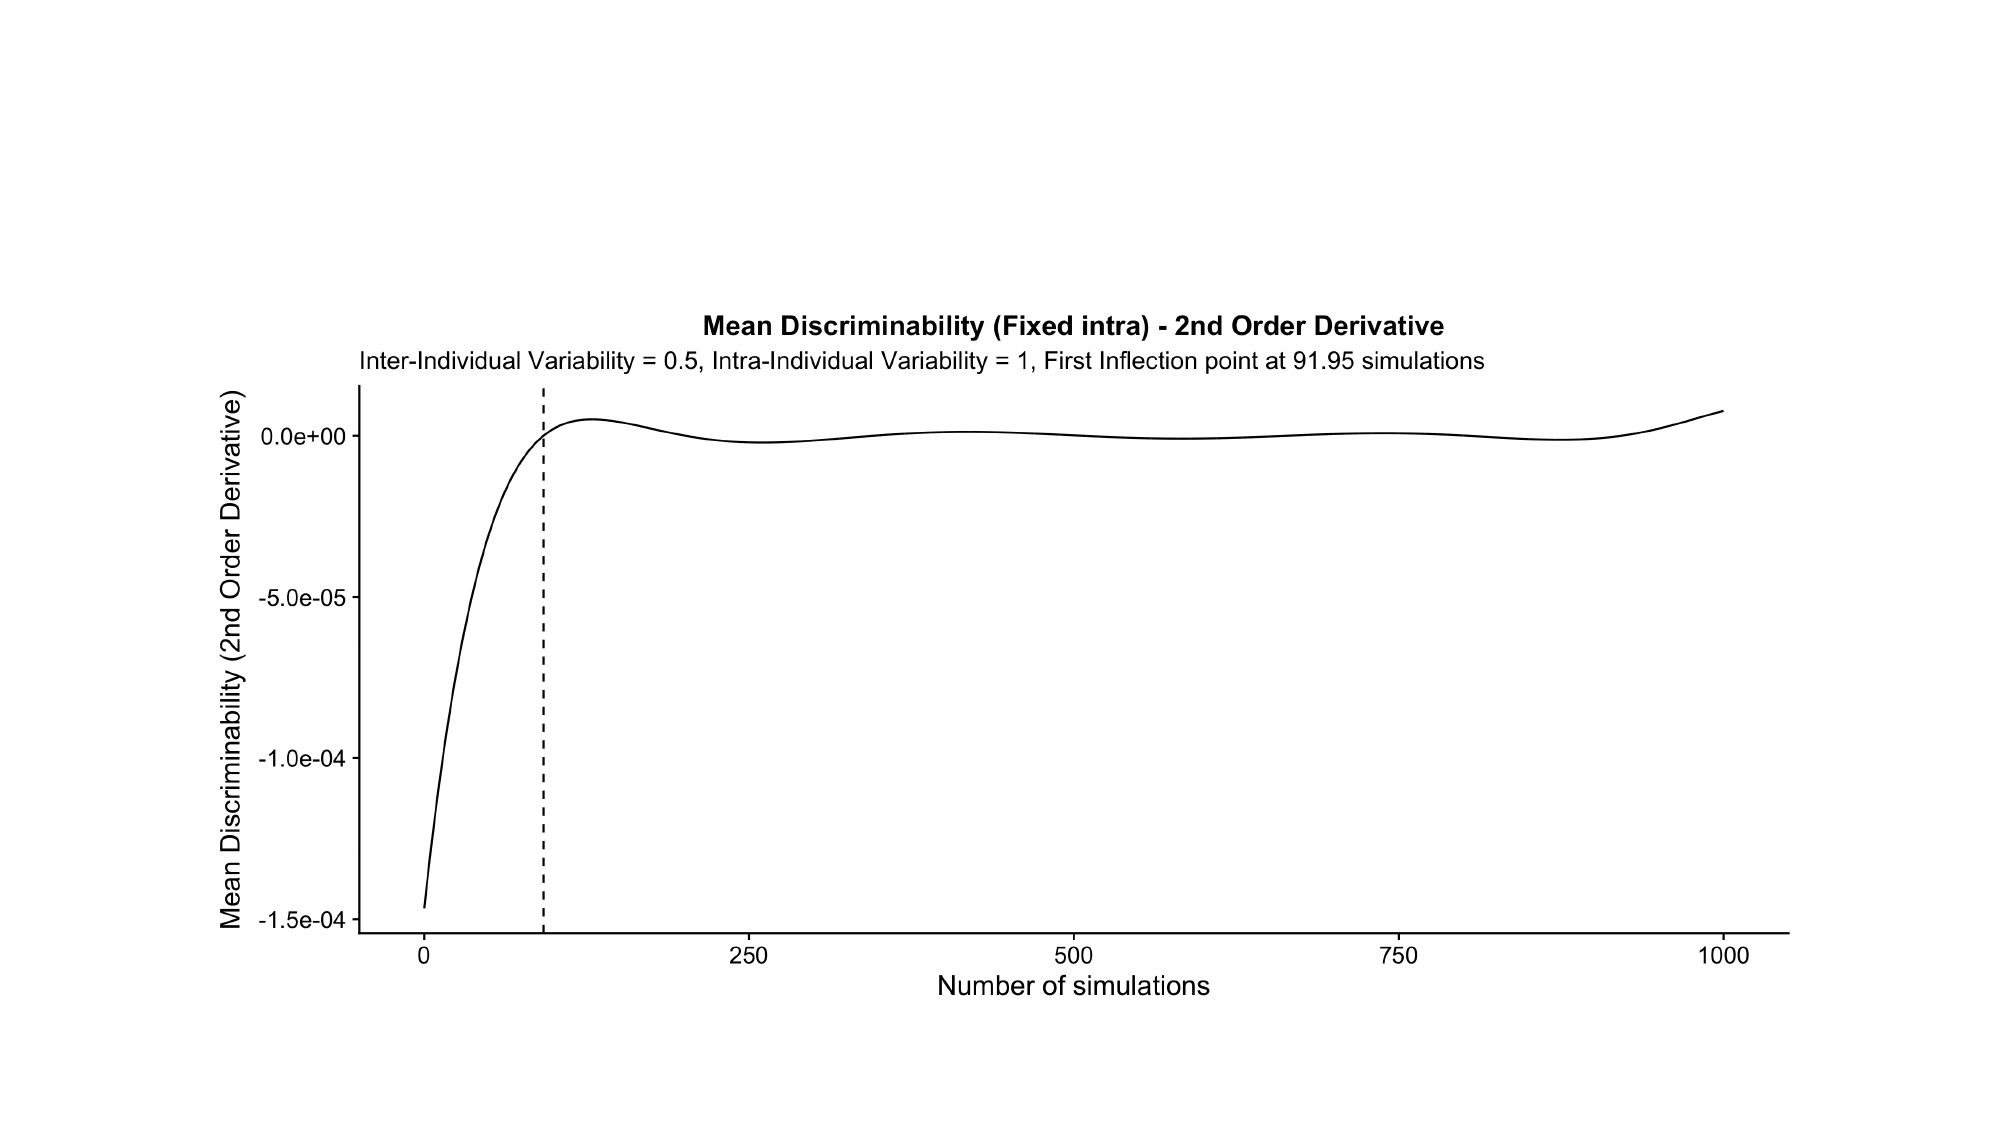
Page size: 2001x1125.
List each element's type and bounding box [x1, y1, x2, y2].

list [198, 299, 1802, 1014]
